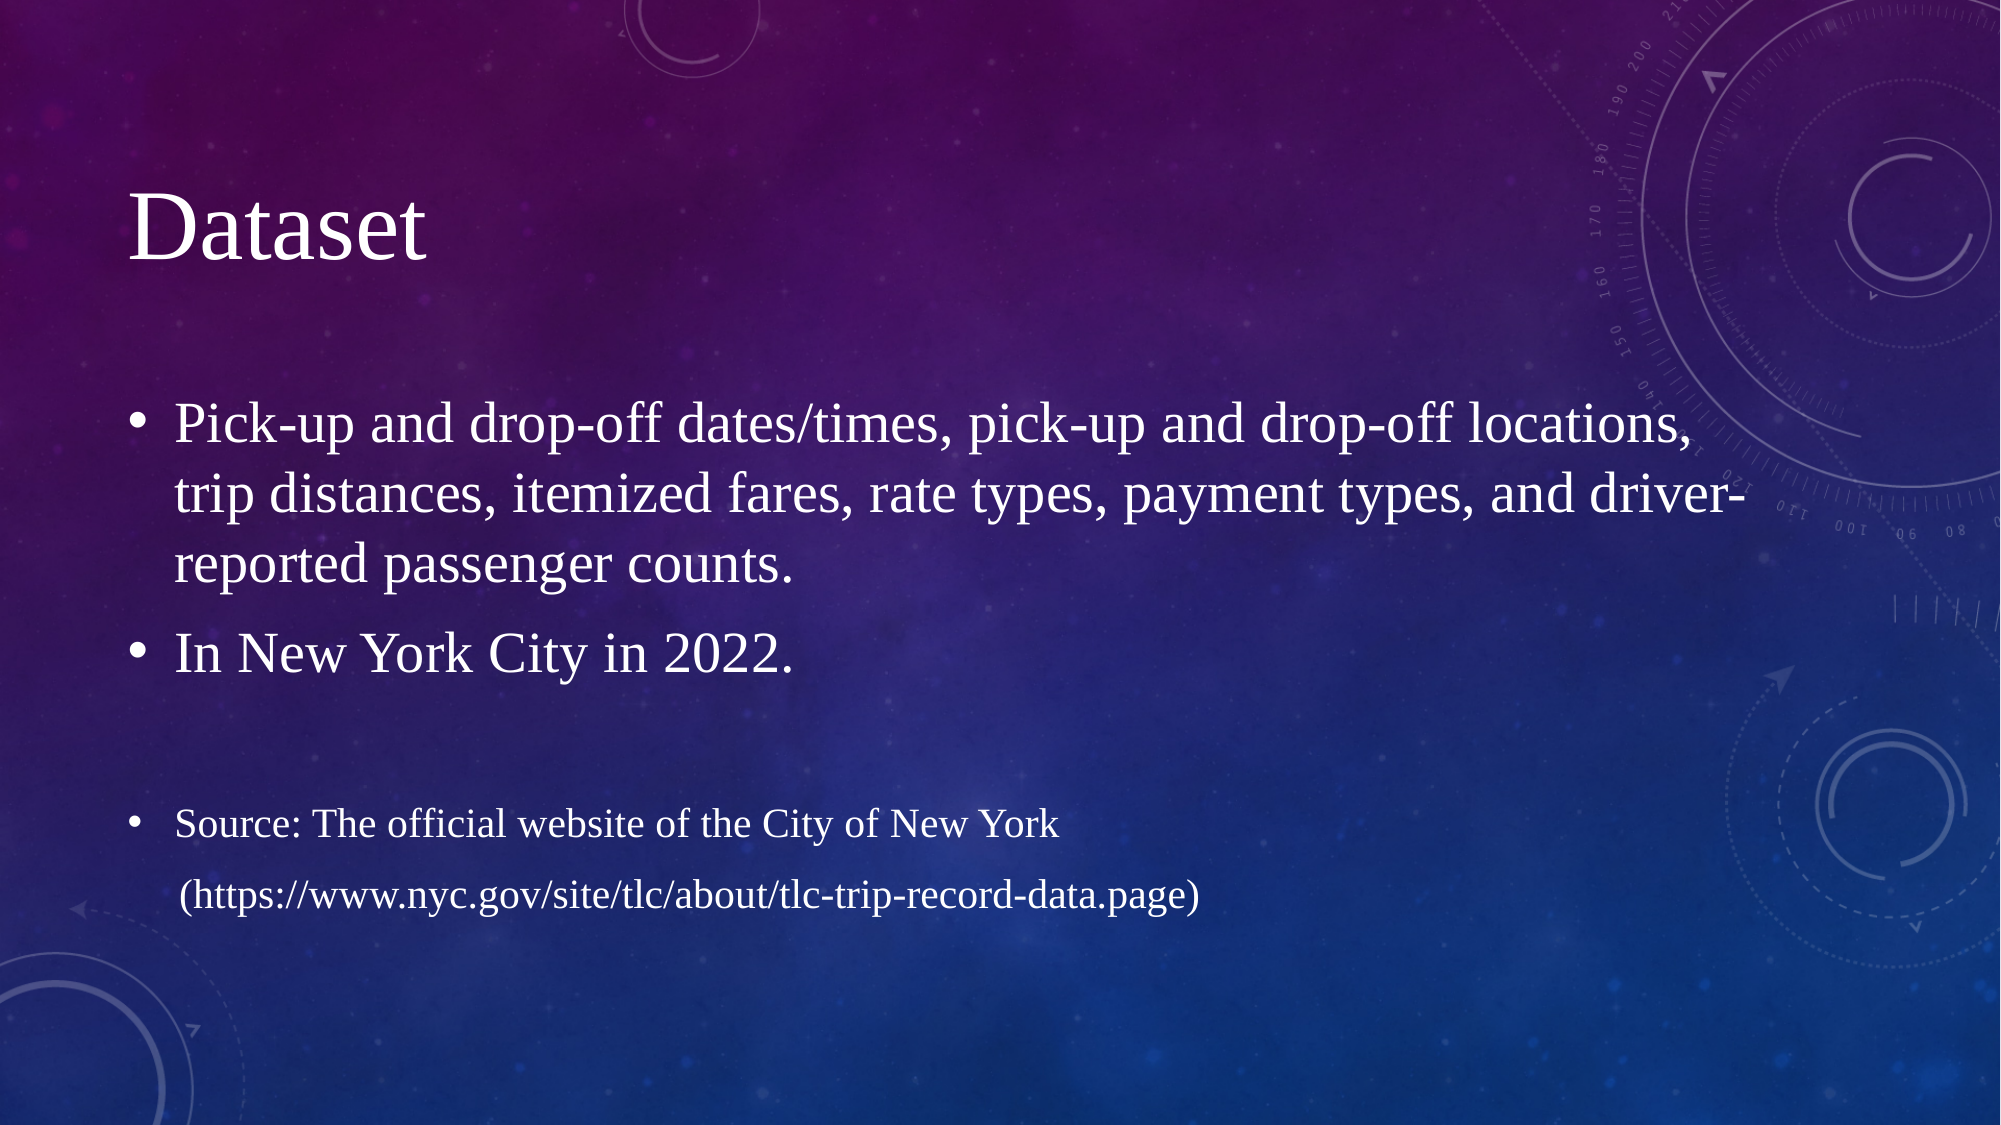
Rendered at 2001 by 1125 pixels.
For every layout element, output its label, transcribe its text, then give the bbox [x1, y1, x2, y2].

title Dataset [112, 99, 1775, 339]
picture [0, 0, 2001, 1125]
list Pick-up and drop-off dates/times, pick-up and drop-off locations, trip distances, itemized fares, rate types, payment types, and driver-reported passenger counts. In New York City in 2022. Source: The official website of the City of New York (https://www.nyc.gov/site/tlc/about/tlc-trip-record-data.page) [112, 351, 1775, 950]
